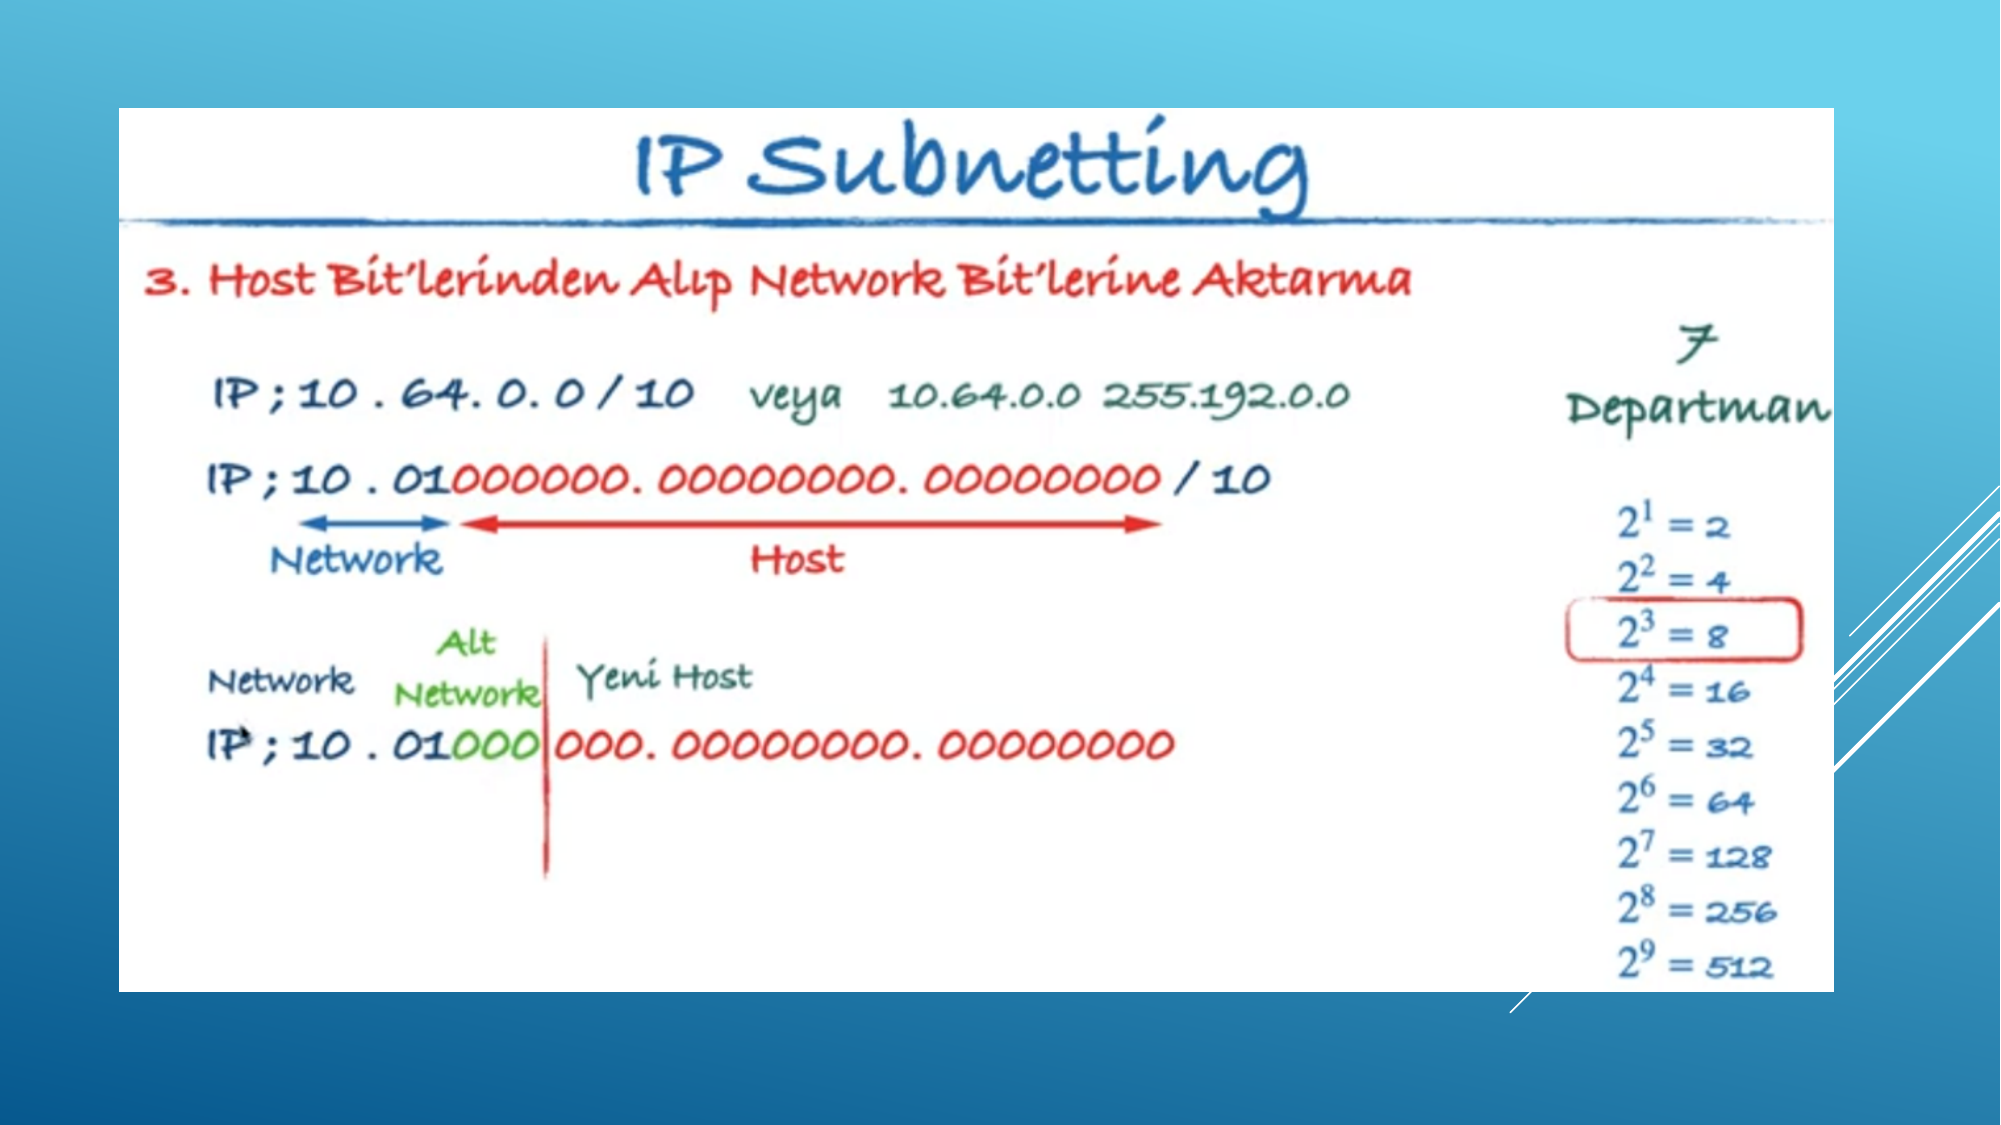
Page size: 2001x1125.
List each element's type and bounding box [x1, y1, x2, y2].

picture [119, 108, 1834, 993]
